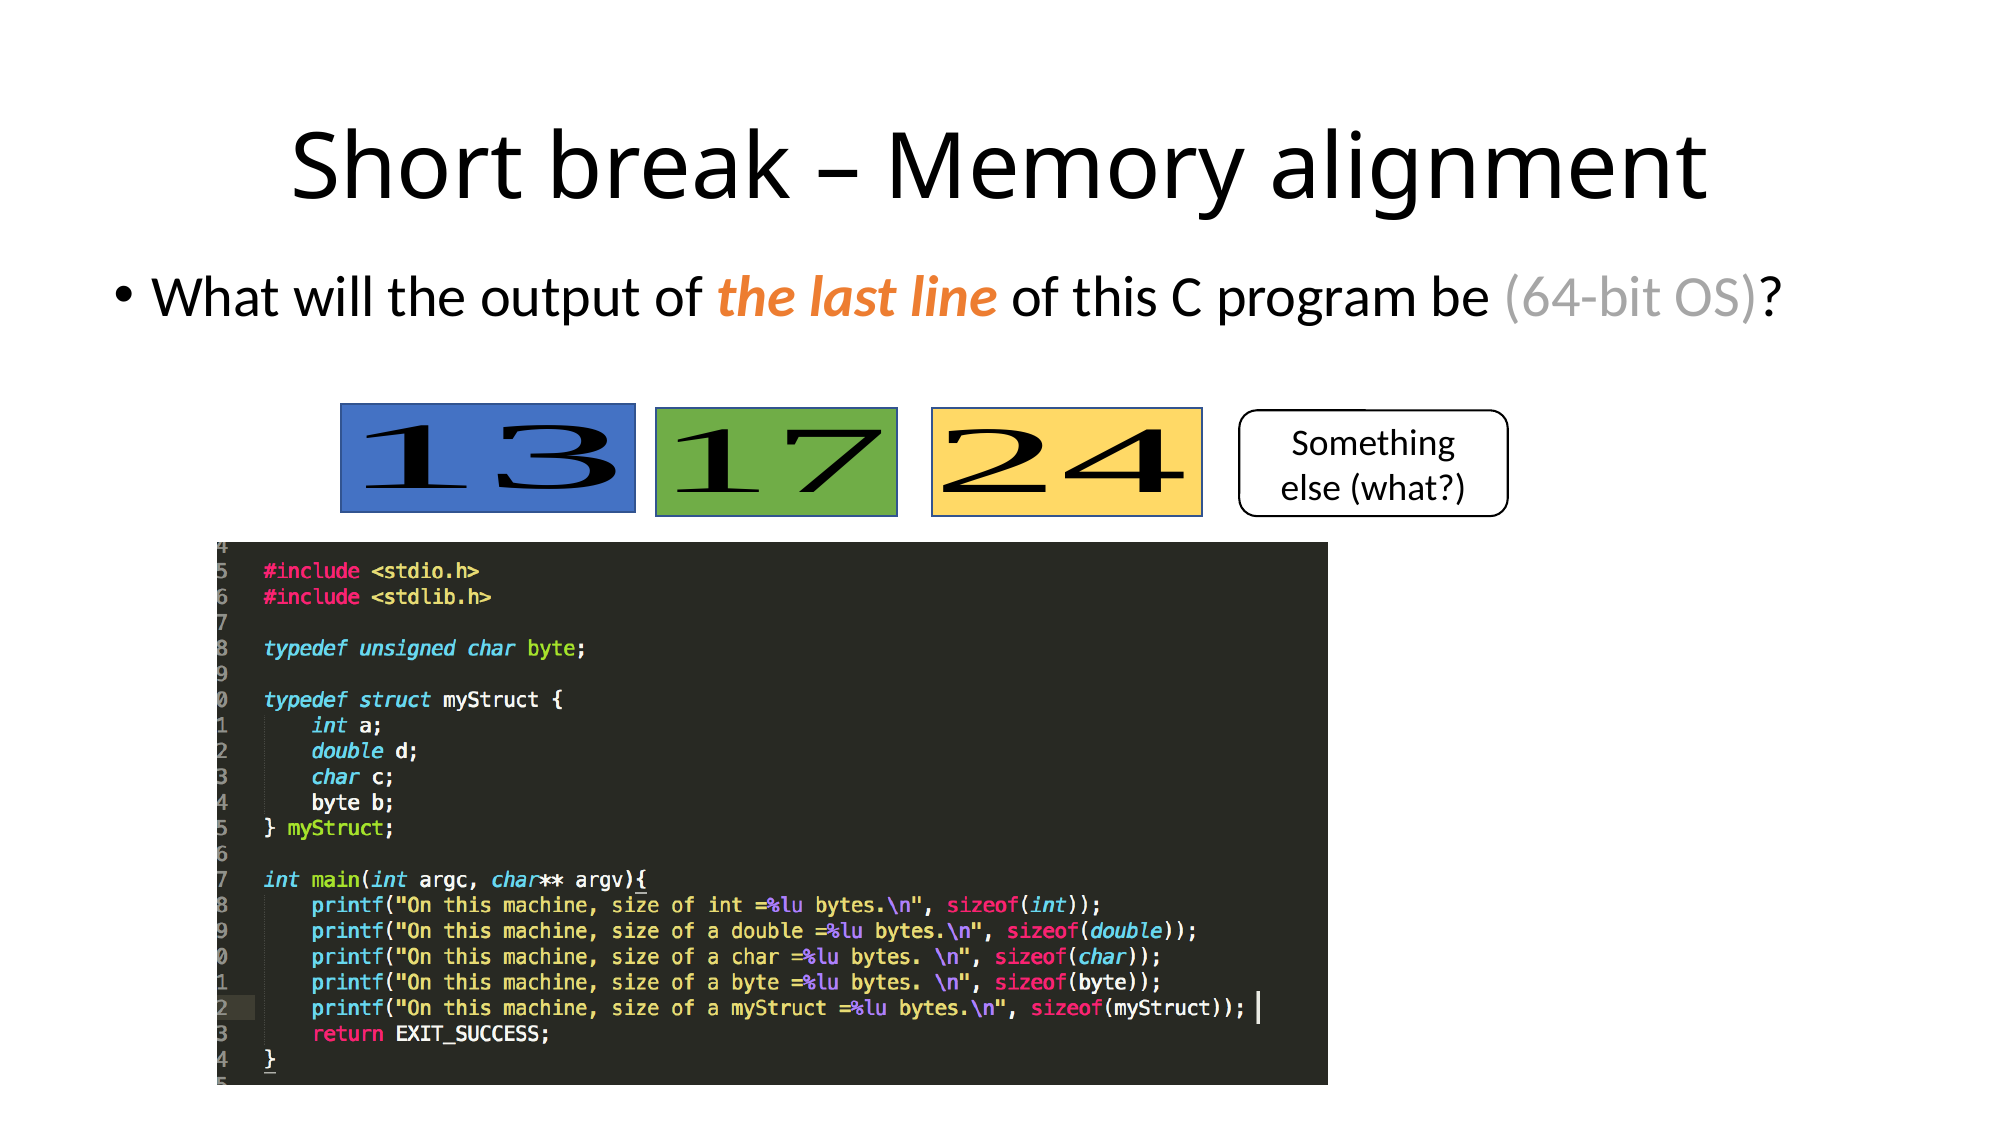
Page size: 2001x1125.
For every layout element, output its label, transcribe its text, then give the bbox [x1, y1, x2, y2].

picture [217, 542, 1328, 1085]
text_box Something else (what?) [1238, 409, 1509, 518]
list What will the output of the last line of this C program be (64-bit OS)? [98, 258, 1983, 973]
title Short break – Memory alignment [137, 59, 1863, 258]
